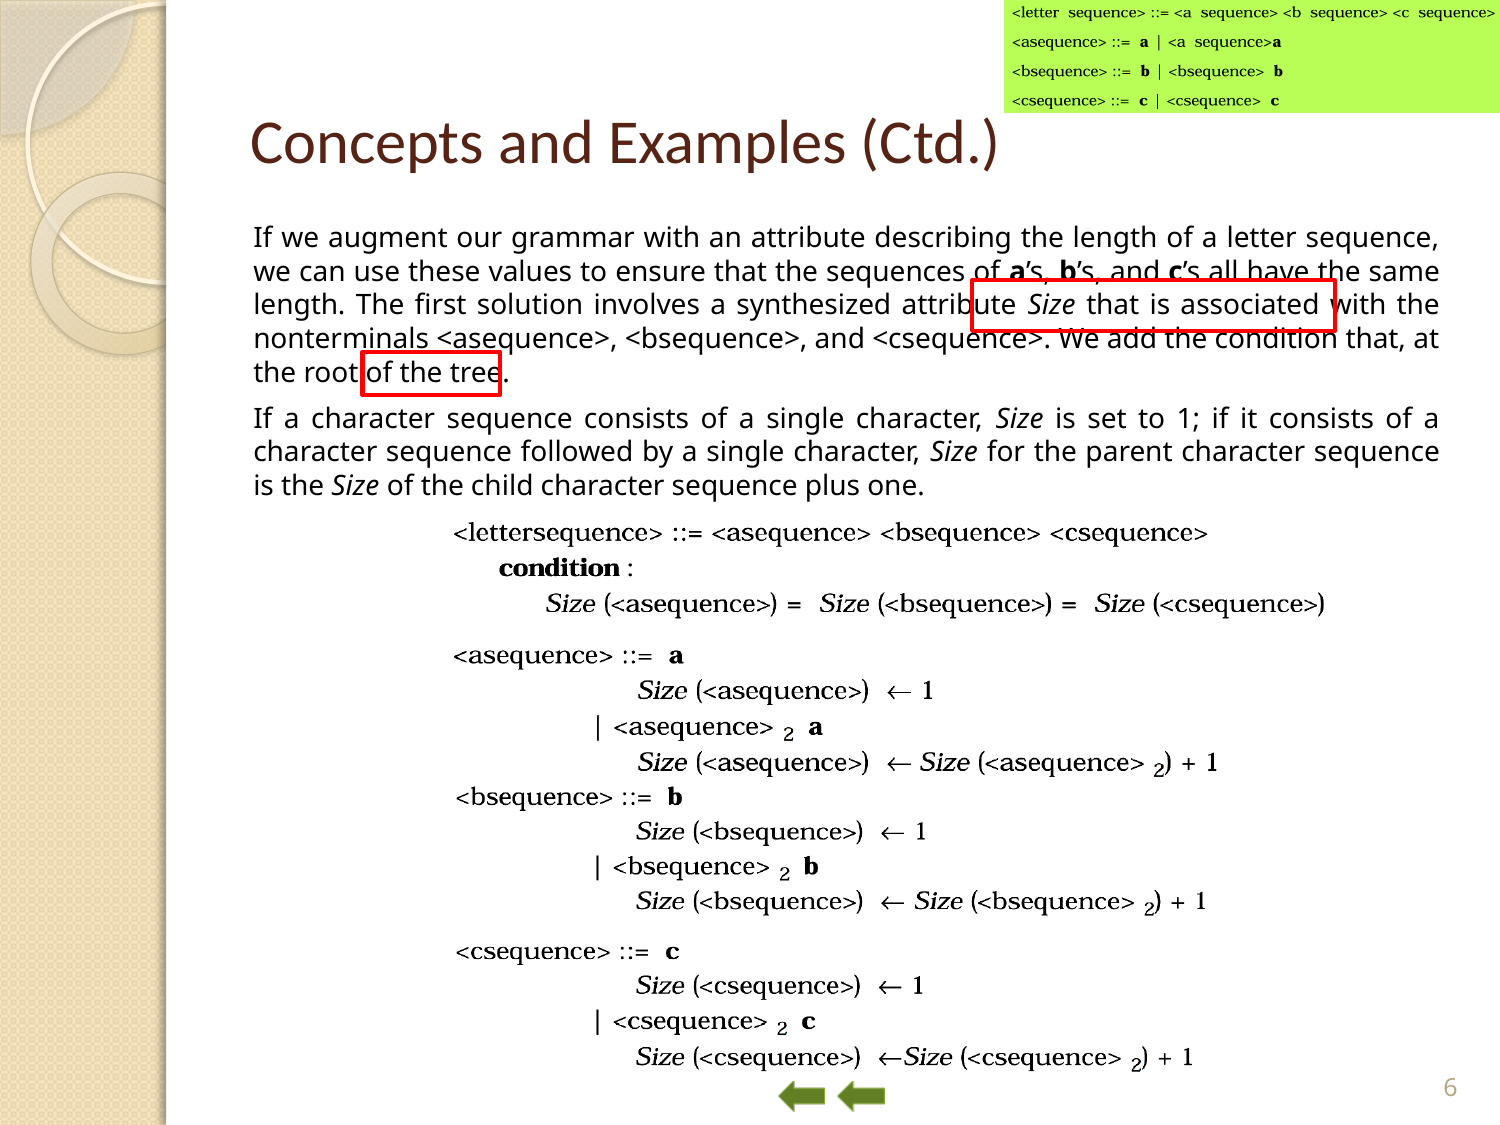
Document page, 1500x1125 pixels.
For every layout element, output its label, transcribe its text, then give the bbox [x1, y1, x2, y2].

text_box [970, 278, 1337, 333]
slide_number 6 [1413, 1034, 1488, 1113]
picture [437, 511, 1336, 1112]
list If we augment our grammar with an attribute describing the length of a letter sequence, we can use these values to ensure that the sequences of a’s, b’s, and c’s all have the same length. The first solution involves a synthesized attribute Size that is associated with the nonterminals <asequence>, <bsequence>, and <csequence>. We add the condition that, at the root of the tree. If a character sequence consists of a single character, Size is set to 1; if it consists of a character sequence followed by a single character, Size for the parent character sequence is the Size of the child character sequence plus one. [225, 212, 1455, 1063]
title Concepts and Examples (Ctd.) [235, 45, 1466, 233]
text_box [360, 350, 502, 397]
picture [1004, 0, 1500, 113]
